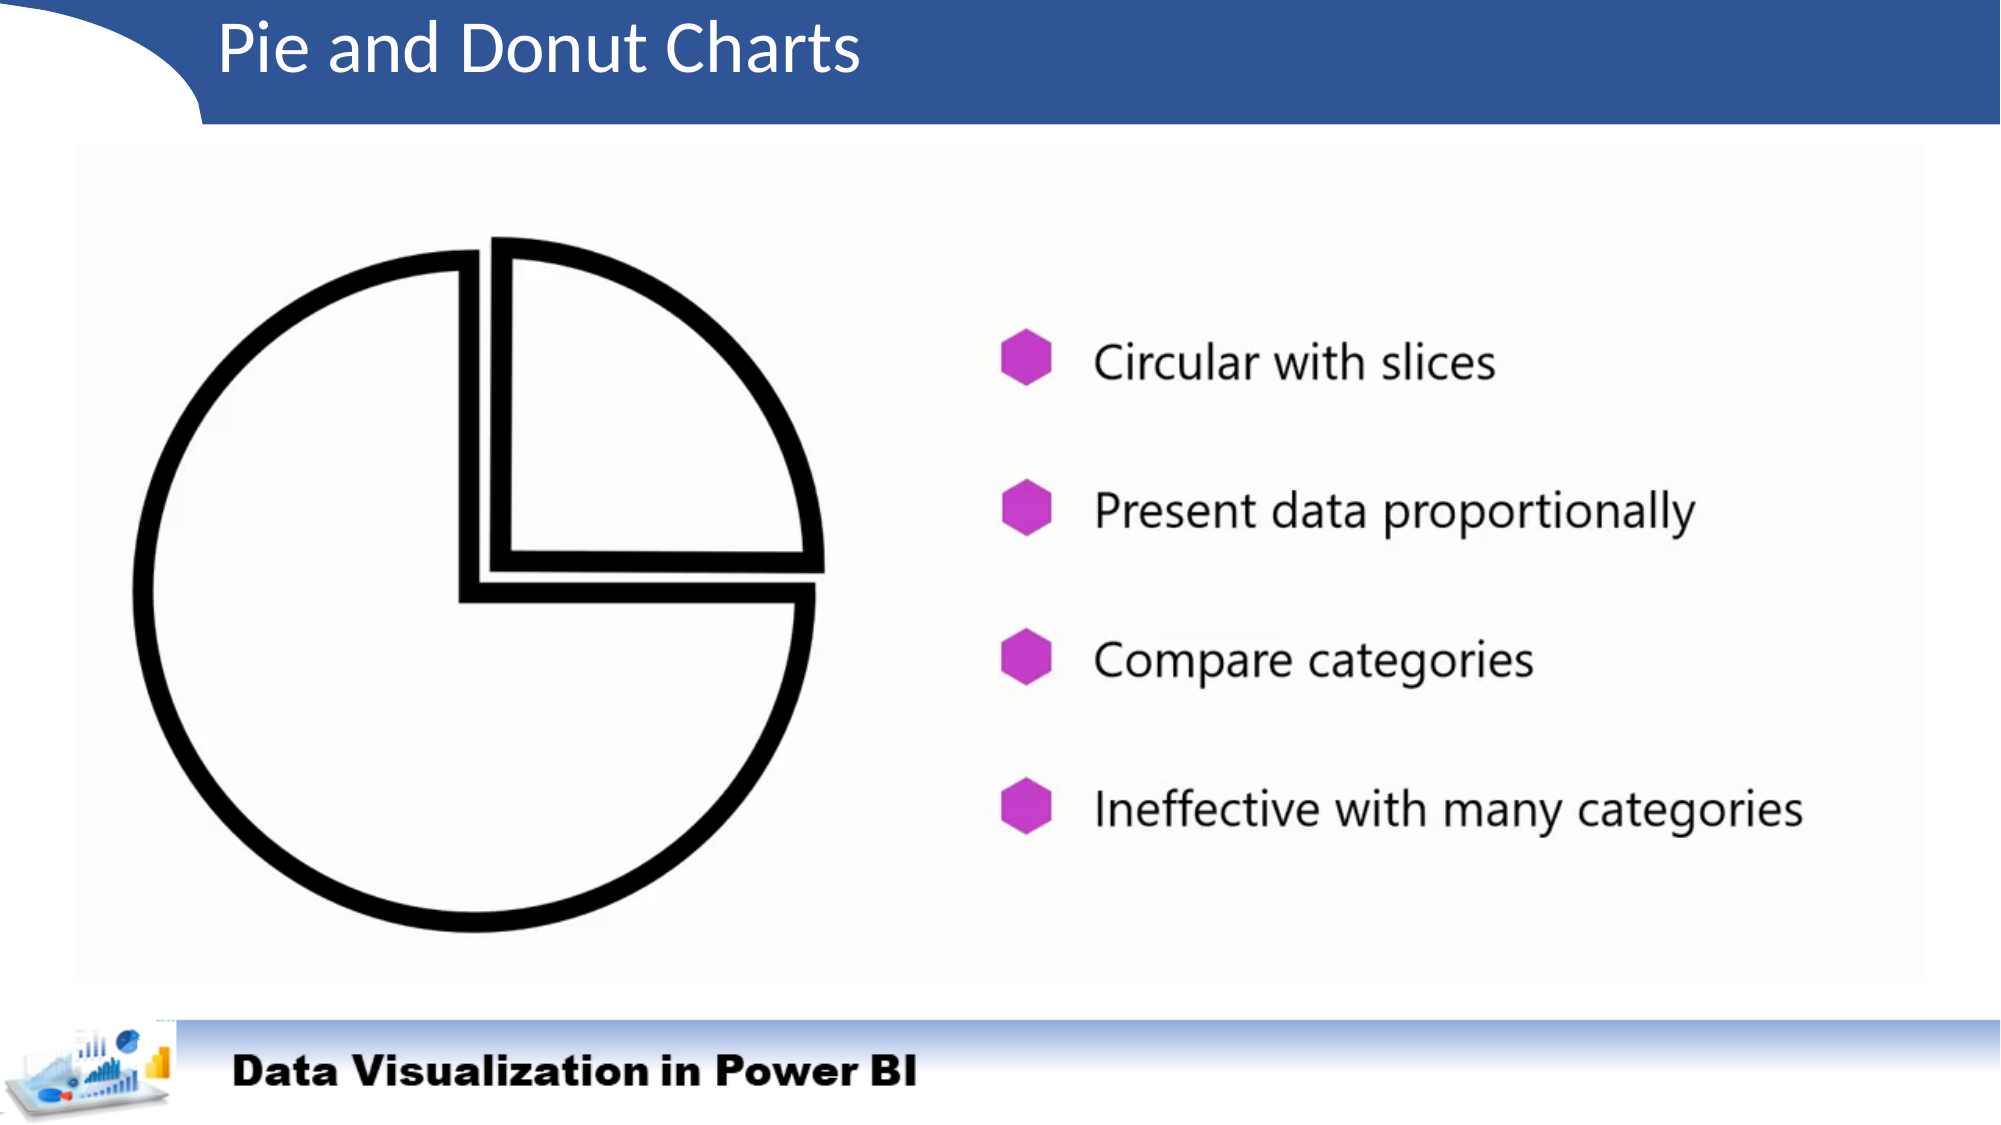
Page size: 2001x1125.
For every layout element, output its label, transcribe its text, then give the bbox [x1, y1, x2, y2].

picture [0, 0, 2001, 1125]
text_box Pie and Donut Charts [0, 0, 2000, 126]
